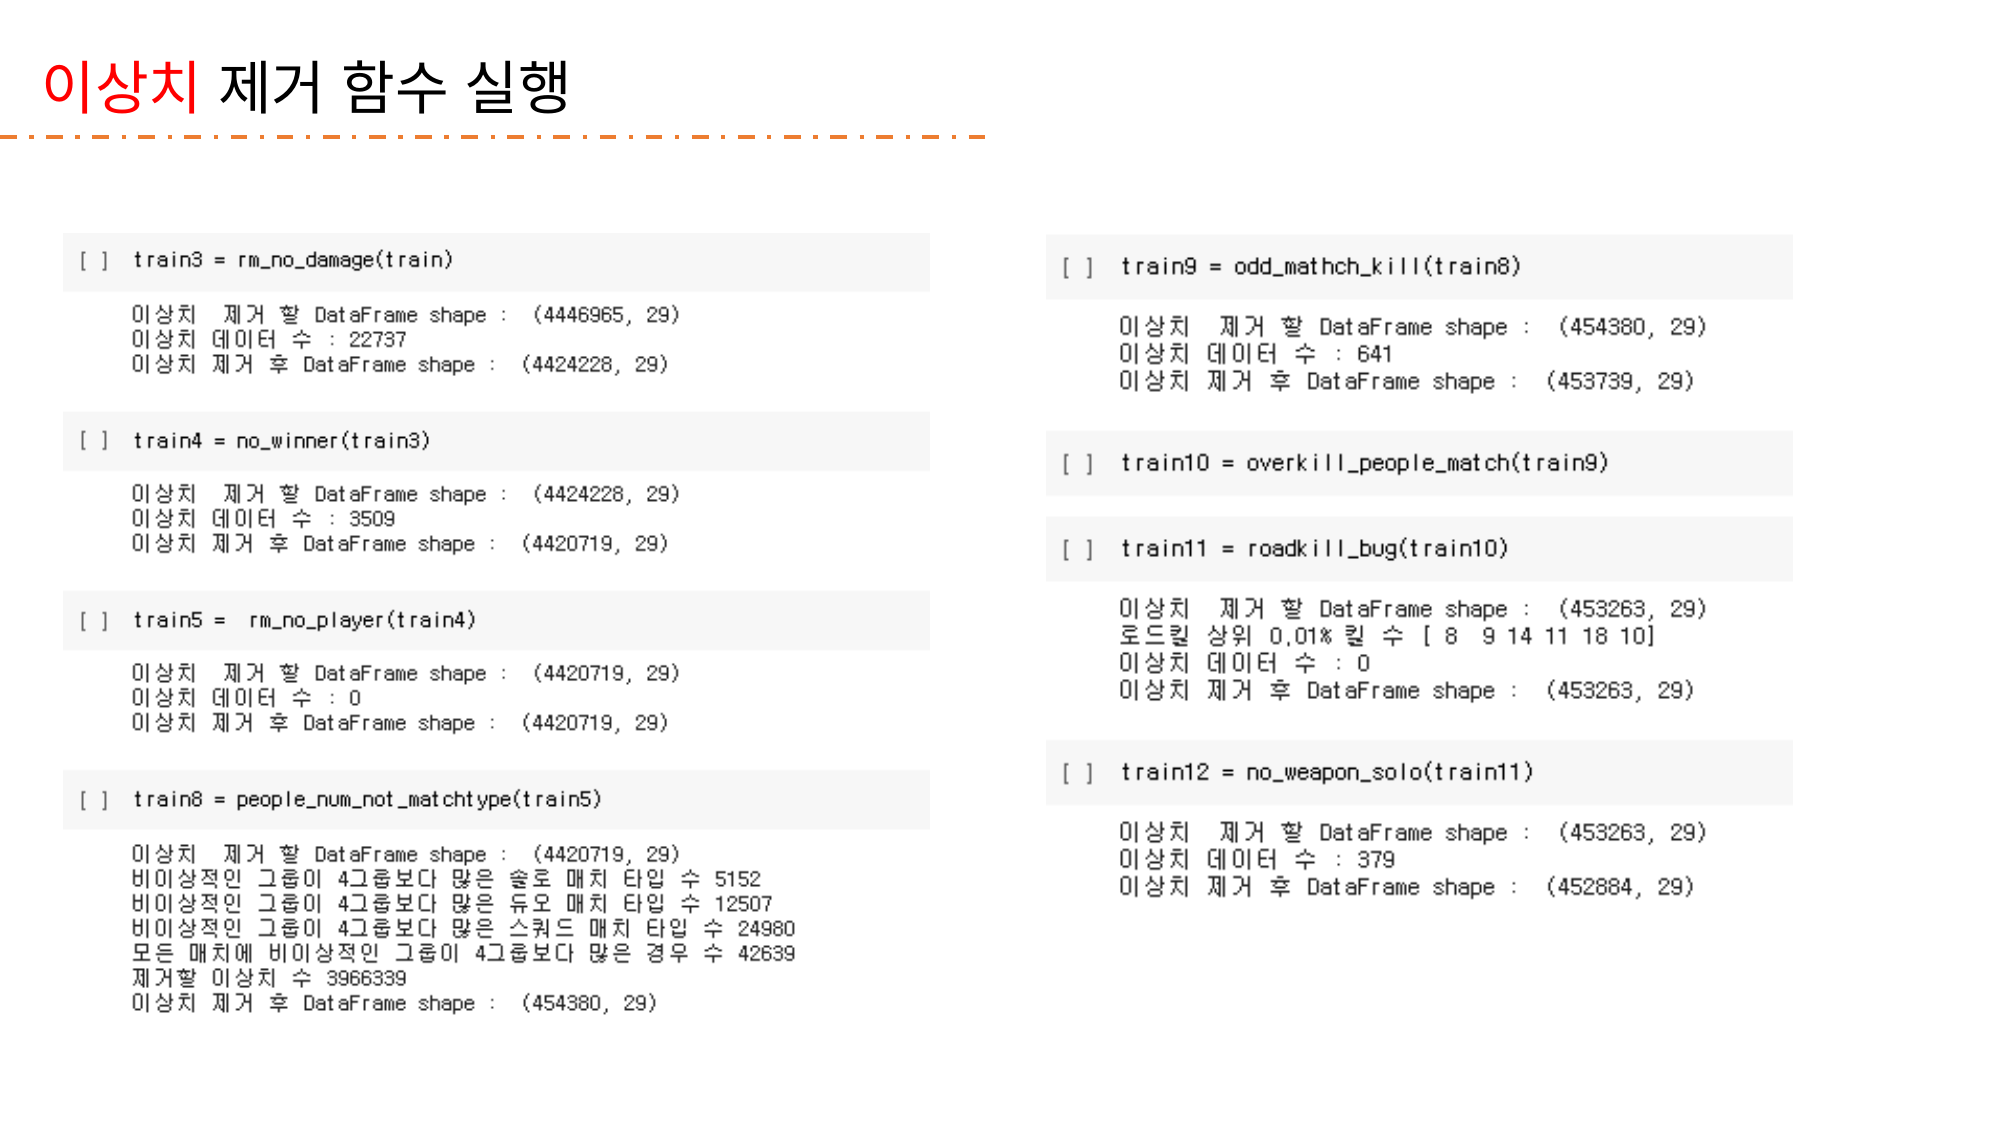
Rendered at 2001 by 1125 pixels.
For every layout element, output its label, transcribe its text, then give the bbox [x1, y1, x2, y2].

text_box 이상치 제거 함수 실행 [26, 8, 652, 129]
picture [1046, 233, 1793, 933]
picture [63, 233, 930, 1049]
